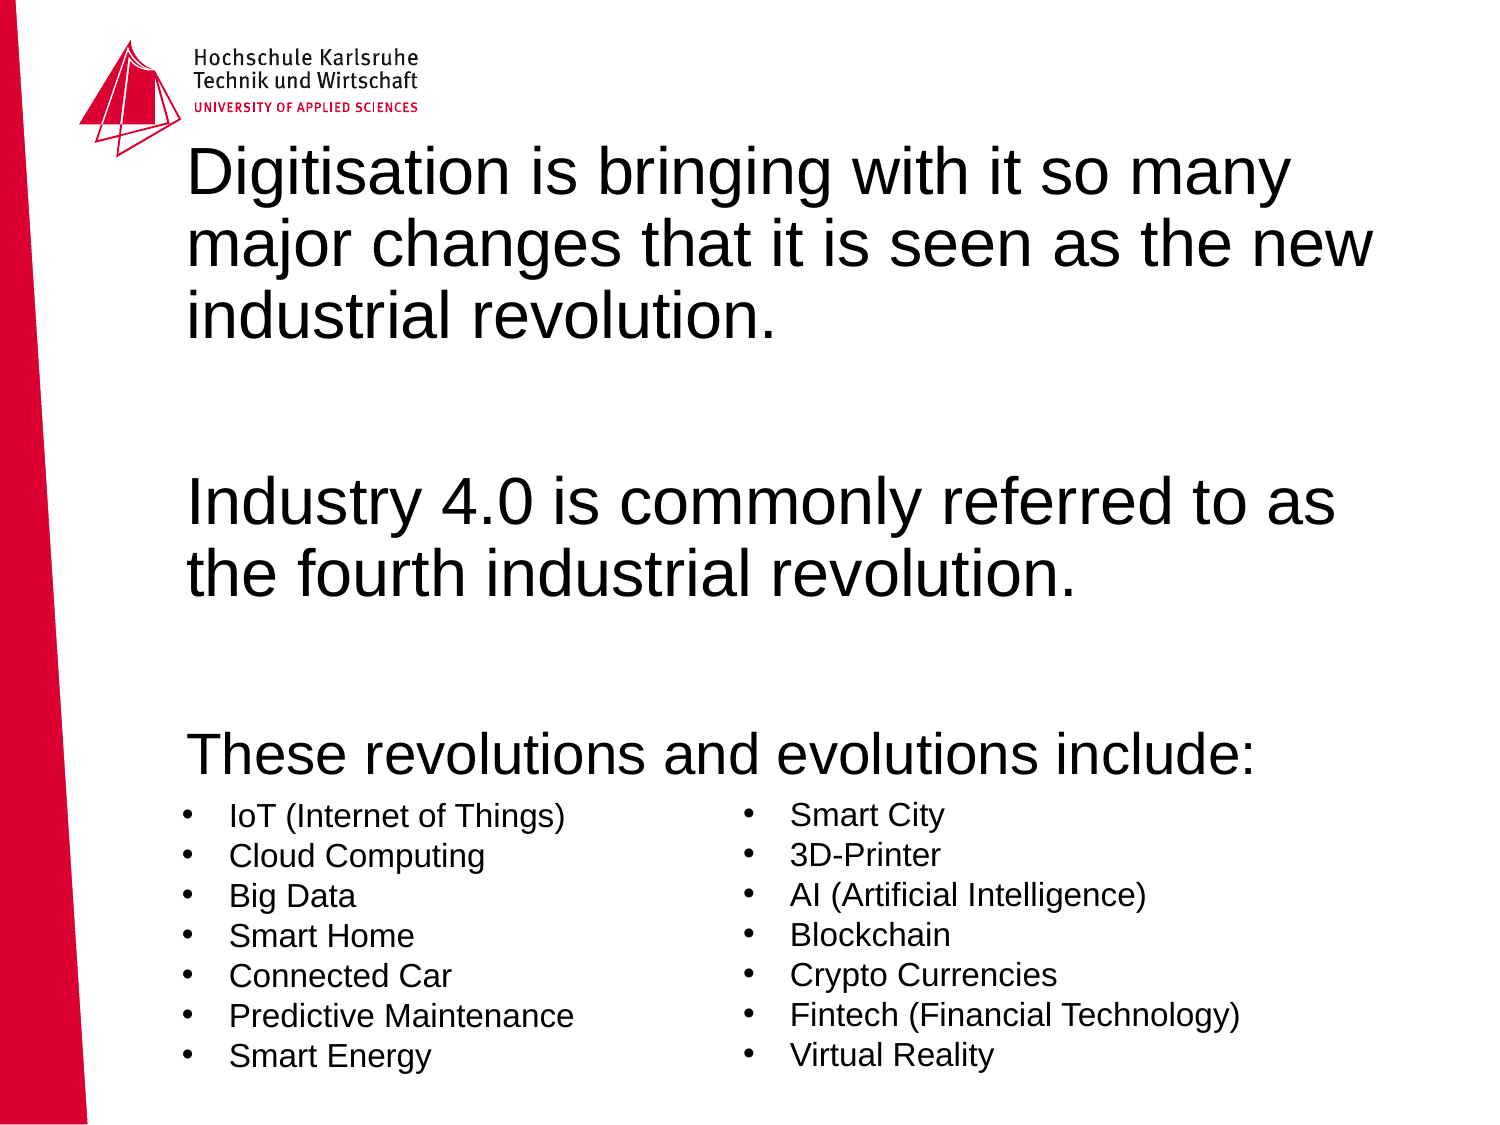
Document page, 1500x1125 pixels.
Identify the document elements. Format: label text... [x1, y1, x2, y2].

text_box Smart City 3D-Printer AI (Artificial Intelligence) Blockchain Crypto Currencies Fintech (Financial Technology) Virtual Reality [653, 786, 1404, 1081]
text_box IoT (Internet of Things) Cloud Computing Big Data Smart Home Connected Car Predictive Maintenance Smart Energy [92, 787, 843, 1082]
subtitle Digitisation is bringing with it so many major changes that it is seen as the new industrial revolution. Industry 4.0 is commonly referred to as the fourth industrial revolution. These revolutions and evolutions include: [186, 173, 1404, 751]
